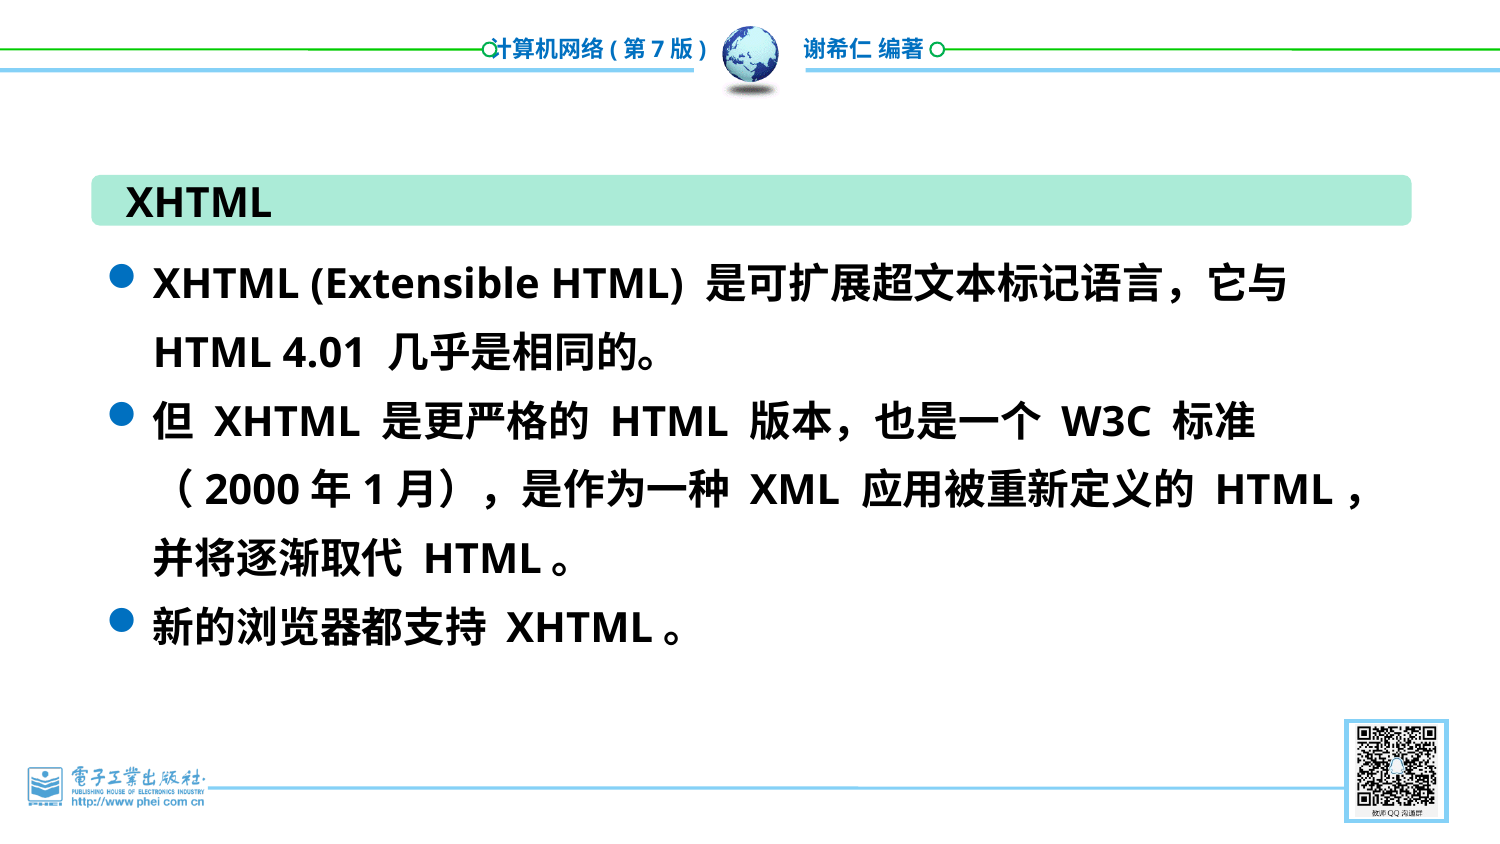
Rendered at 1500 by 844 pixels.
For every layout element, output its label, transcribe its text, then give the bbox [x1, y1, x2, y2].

text_box [288, 174, 1412, 226]
picture [720, 24, 780, 100]
text_box XHTML (Extensible HTML) 是可扩展超文本标记语言，它与 HTML 4.01 几乎是相同的。 但 XHTML 是更严格的 HTML 版本，也是一个 W3C 标准（2000年1月），是作为一种 XML 应用被重新定义的 HTML，并将逐渐取代 HTML。 新的浏览器都支持 XHTML。 [91, 230, 1412, 658]
text_box [91, 174, 111, 226]
picture [1355, 724, 1438, 817]
text_box XHTML [111, 168, 288, 233]
picture [23, 764, 208, 809]
